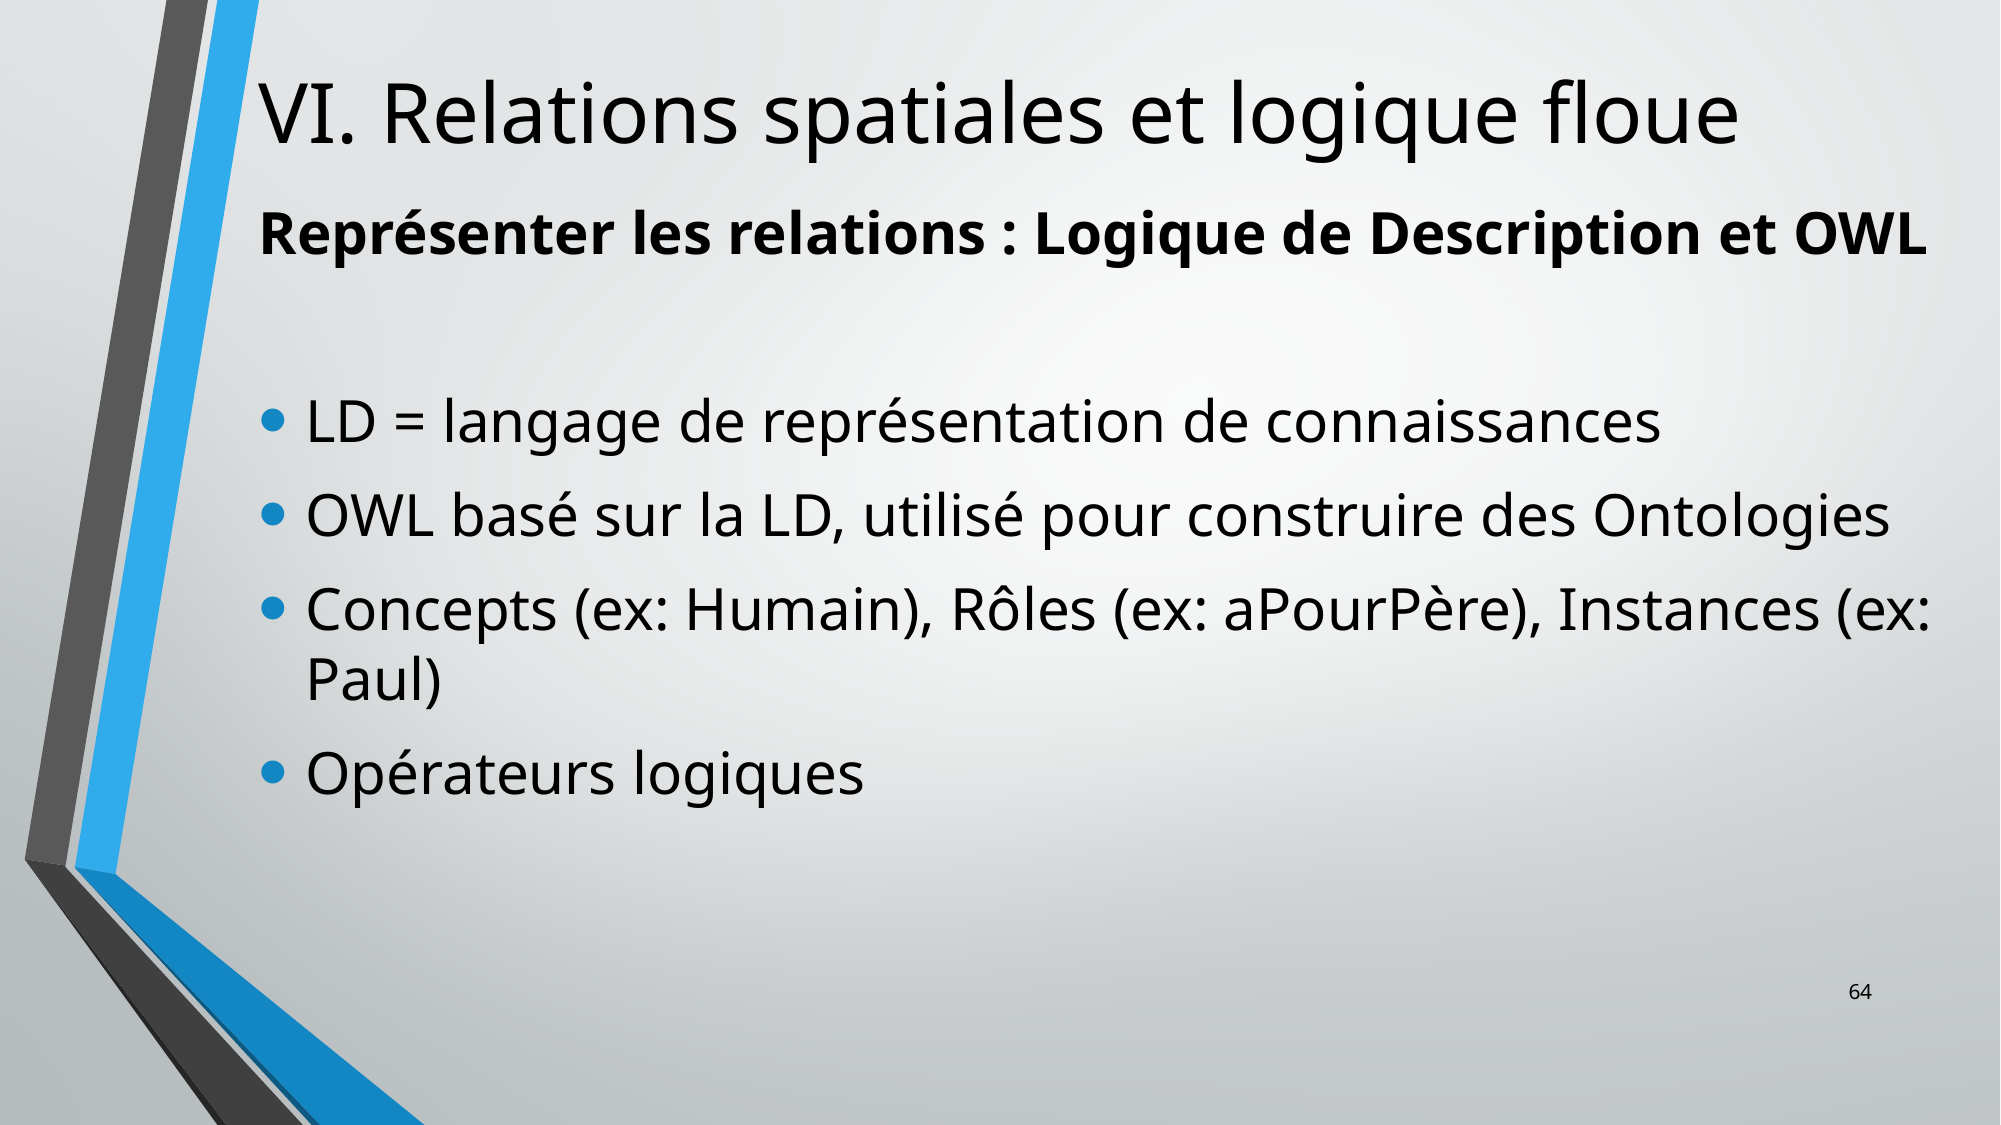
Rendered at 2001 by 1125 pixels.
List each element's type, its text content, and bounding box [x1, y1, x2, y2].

title VI. Relations spatiales et logique floue [243, 51, 1887, 188]
slide_number 64 [1796, 962, 1887, 1023]
list Représenter les relations : Logique de Description et OWL LD = langage de représentation de connaissances OWL basé sur la LD, utilisé pour construire des Ontologies Concepts (ex: Humain), Rôles (ex: aPourPère), Instances (ex: Paul) Opérateurs logiques [243, 188, 1979, 1023]
